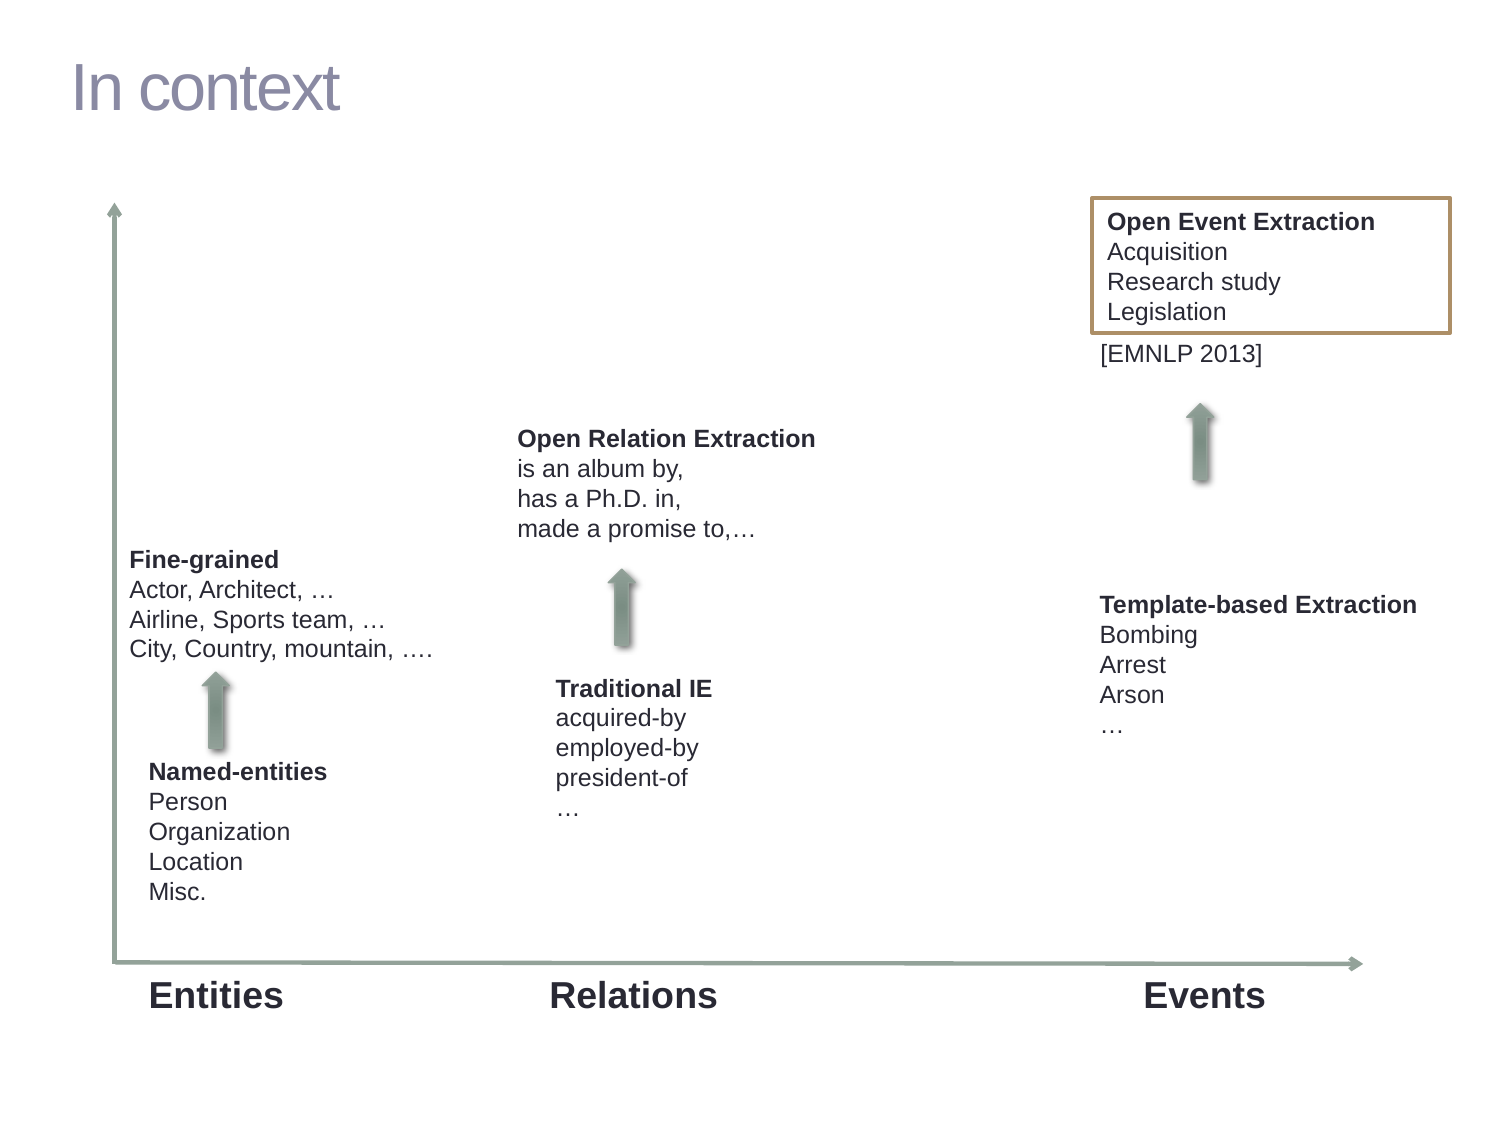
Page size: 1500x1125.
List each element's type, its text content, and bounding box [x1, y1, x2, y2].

text_box Relations [534, 972, 756, 1024]
title In context [55, 2, 1451, 166]
text_box Entities [133, 972, 356, 1024]
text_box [1084, 197, 1451, 749]
text_box Events [1128, 972, 1350, 1024]
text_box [114, 535, 460, 915]
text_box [502, 414, 861, 832]
